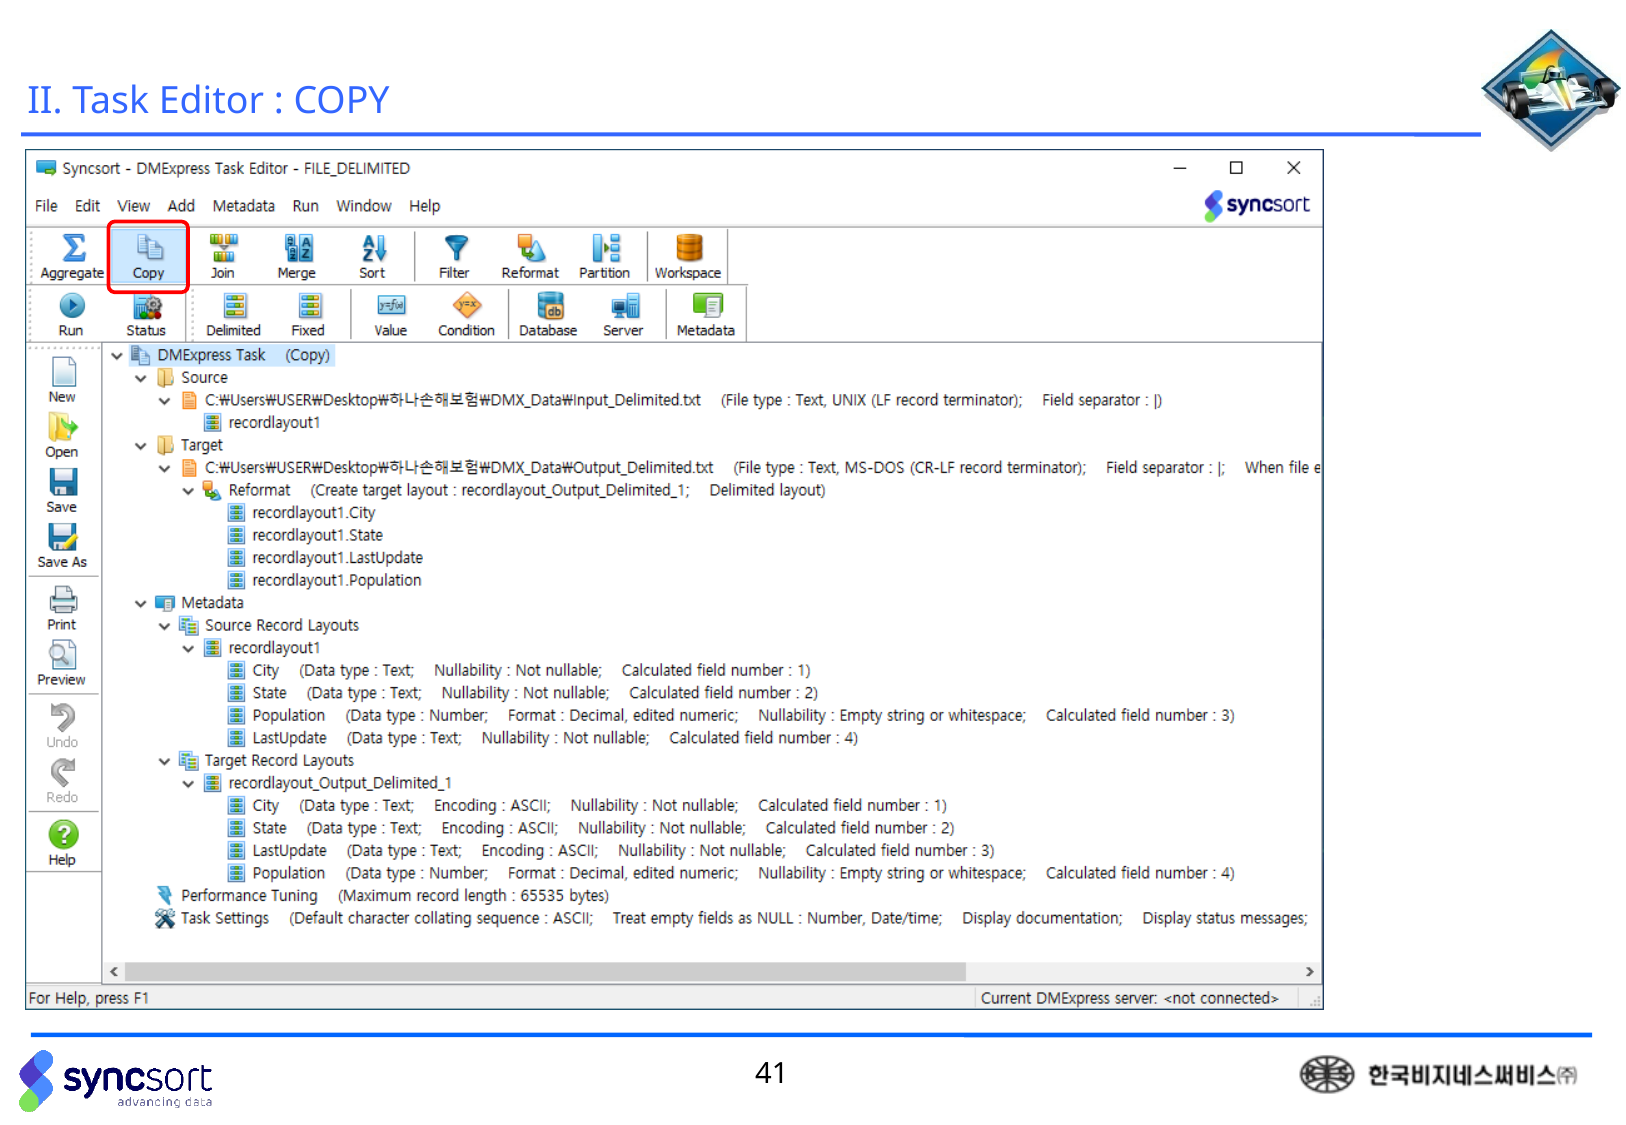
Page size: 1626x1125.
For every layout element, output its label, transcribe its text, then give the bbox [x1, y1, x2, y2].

picture [19, 1050, 212, 1112]
picture [1281, 1046, 1593, 1105]
text_box II. Task Editor : COPY [12, 73, 1394, 124]
picture [25, 148, 1324, 1010]
picture [1481, 29, 1621, 153]
